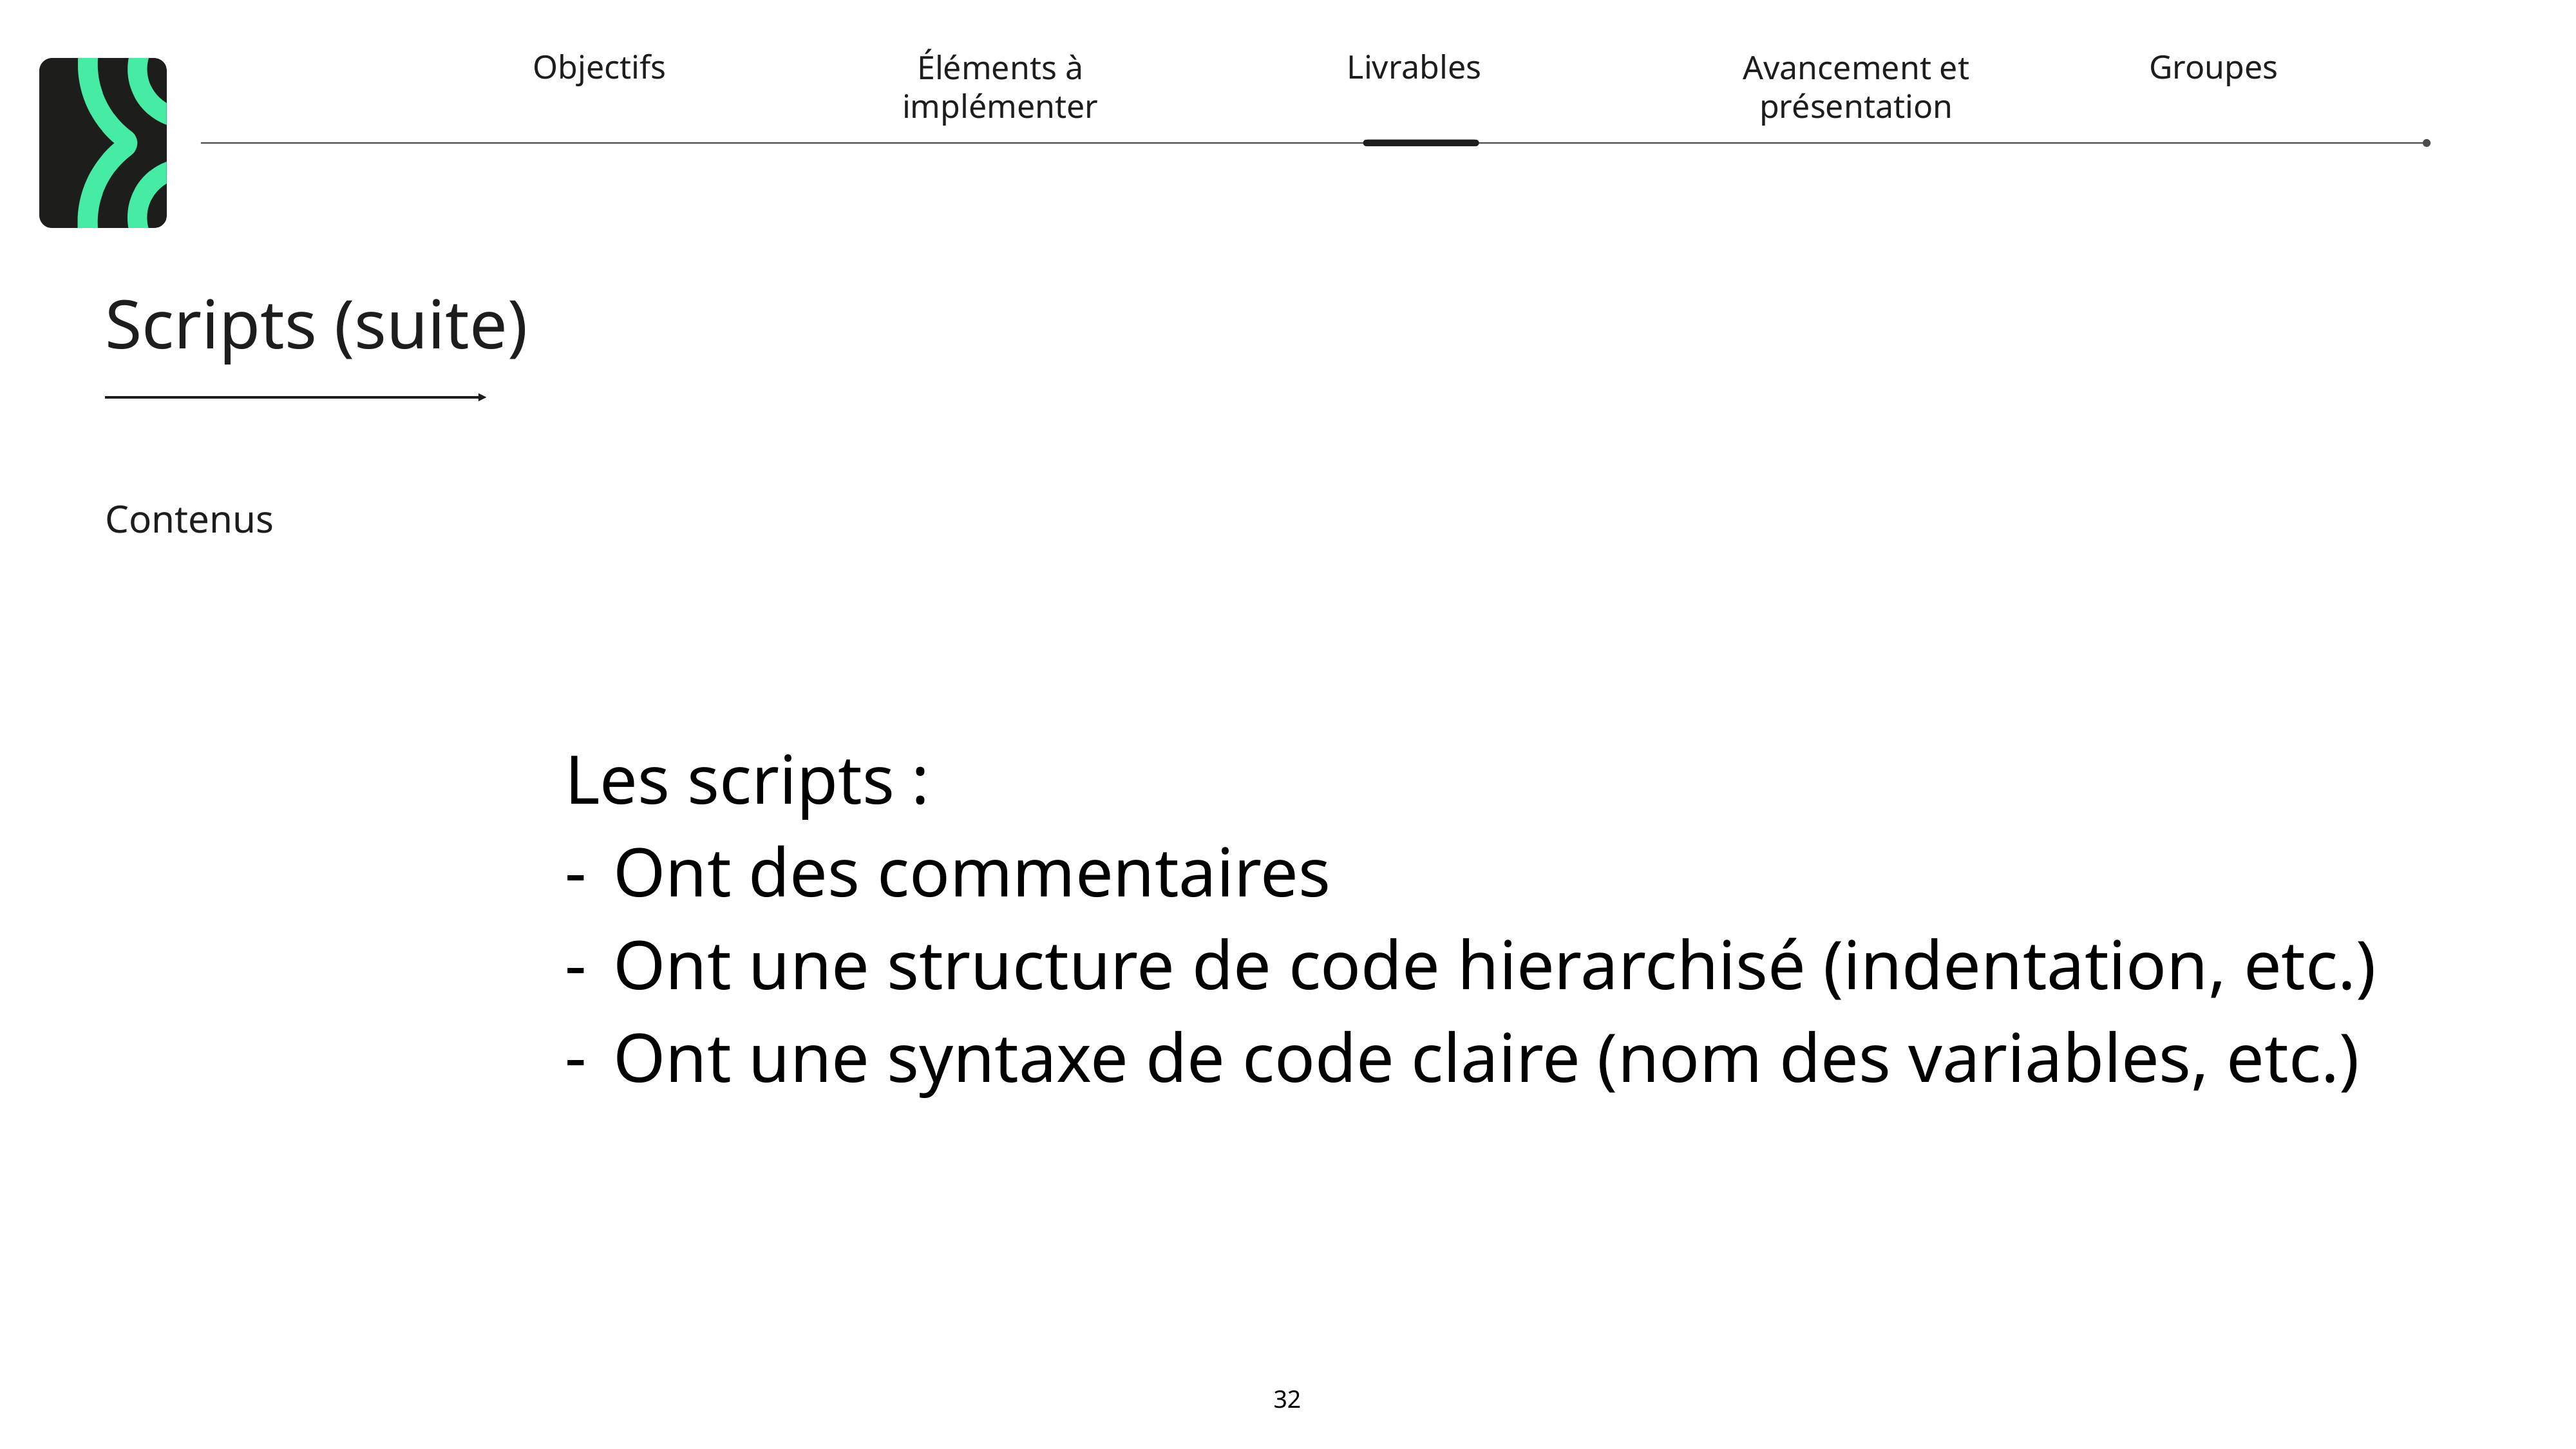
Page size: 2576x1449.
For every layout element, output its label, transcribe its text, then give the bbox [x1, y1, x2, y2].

text_box Contenus [100, 489, 471, 545]
text_box Scripts (suite) [100, 276, 1513, 368]
text_box [1363, 139, 1479, 142]
text_box Livrables [1198, 41, 1631, 91]
text_box Les scripts : Ont des commentaires Ont une structure de code hierarchisé (indentation, etc.) Ont une syntaxe de code claire (nom des variables, etc.) [555, 439, 2513, 1382]
text_box [1363, 144, 1479, 147]
slide_number ‹#› [1267, 571, 1307, 1423]
text_box Éléments à implémenter [826, 41, 1175, 130]
text_box Objectifs [397, 41, 803, 91]
text_box Groupes [2082, 41, 2345, 91]
text_box Avancement et présentation [1654, 41, 2059, 130]
picture [39, 58, 167, 228]
